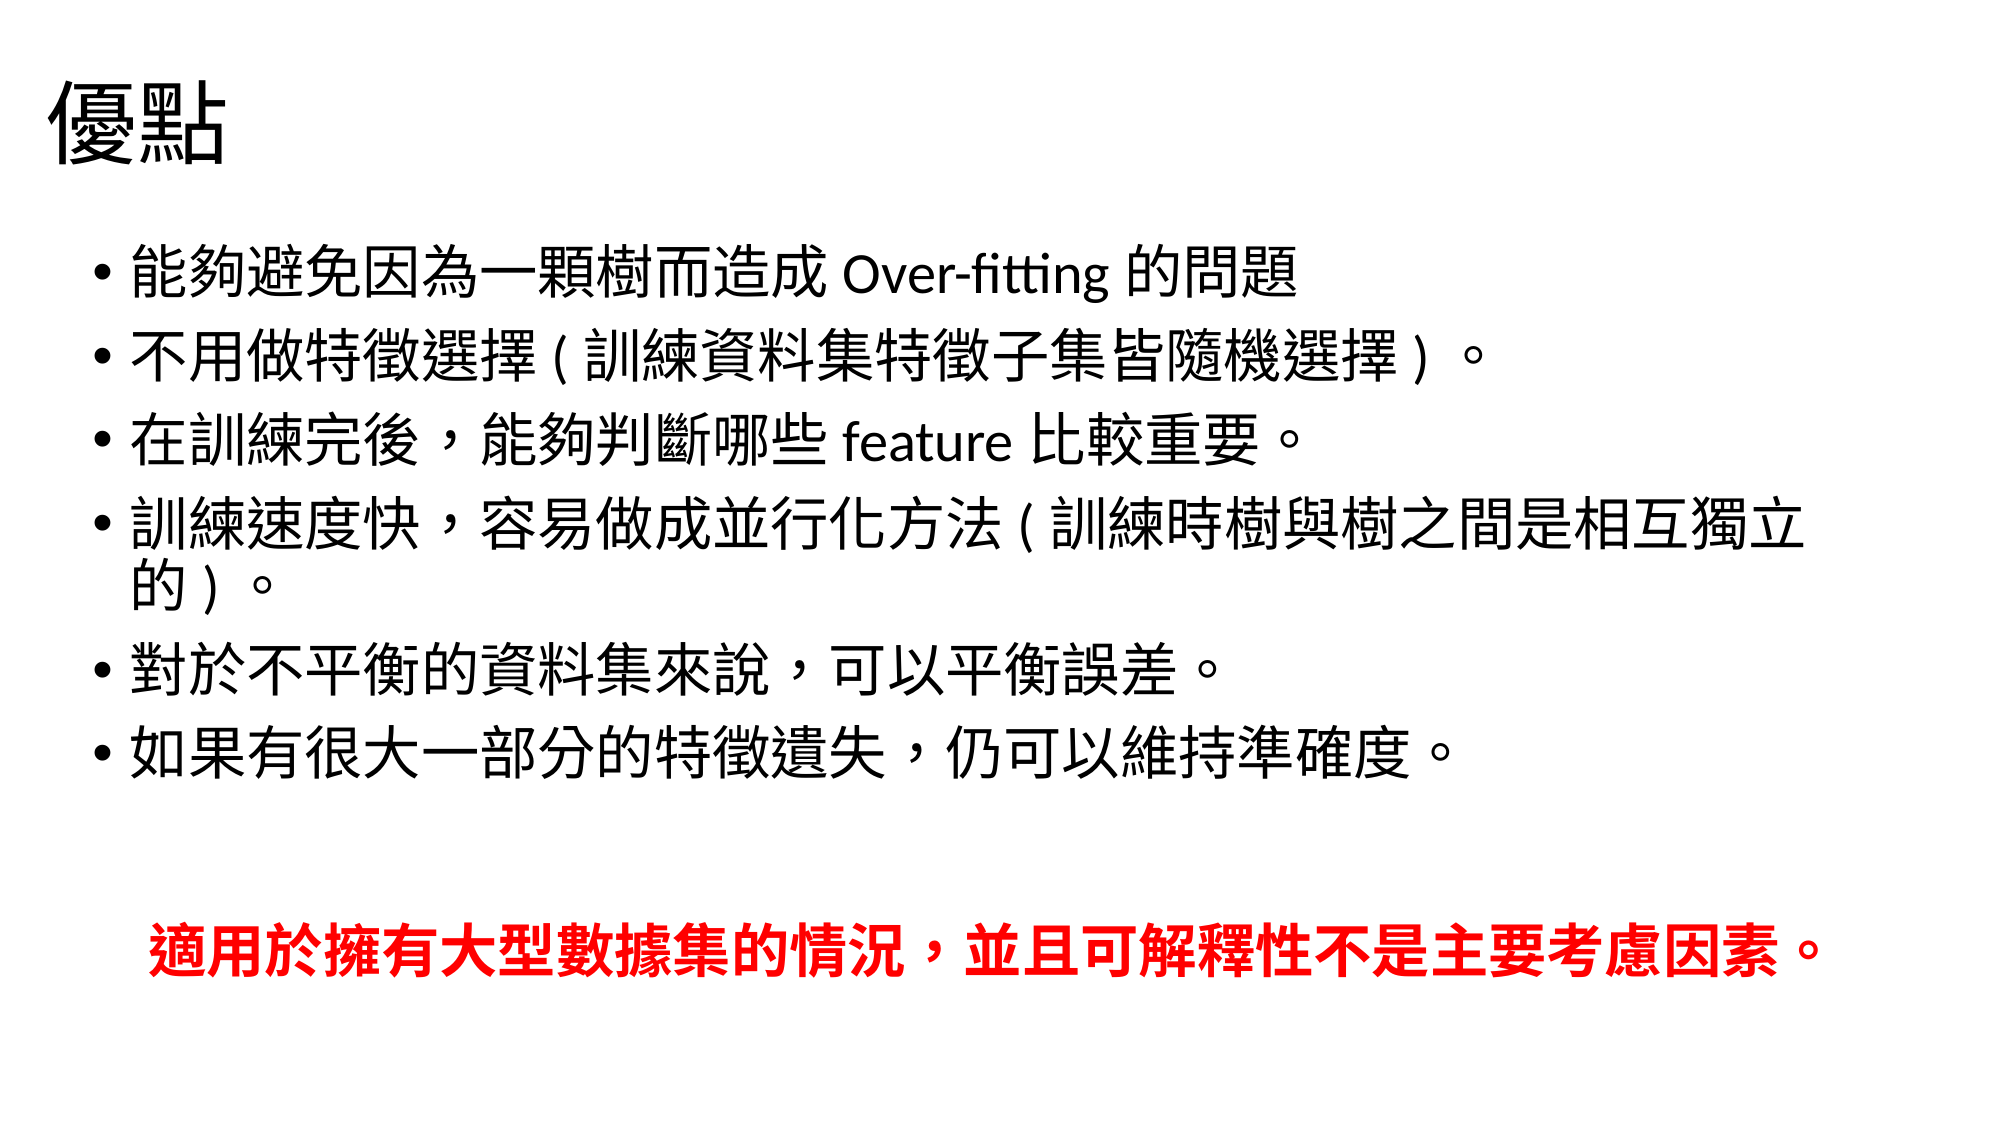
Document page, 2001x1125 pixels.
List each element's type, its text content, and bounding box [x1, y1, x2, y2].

list 能夠避免因為一顆樹而造成Over-fitting的問題 不用做特徵選擇(訓練資料集特徵子集皆隨機選擇)。 在訓練完後，能夠判斷哪些feature比較重要。 訓練速度快，容易做成並行化方法(訓練時樹與樹之間是相互獨立的)。 對於不平衡的資料集來說，可以平衡誤差。 如果有很大一部分的特徵遺失，仍可以維持準確度。 [77, 236, 1907, 950]
title 優點 [30, 18, 1756, 237]
text_box 適用於擁有大型數據集的情況，並且可解釋性不是主要考慮因素。 [133, 906, 1986, 992]
